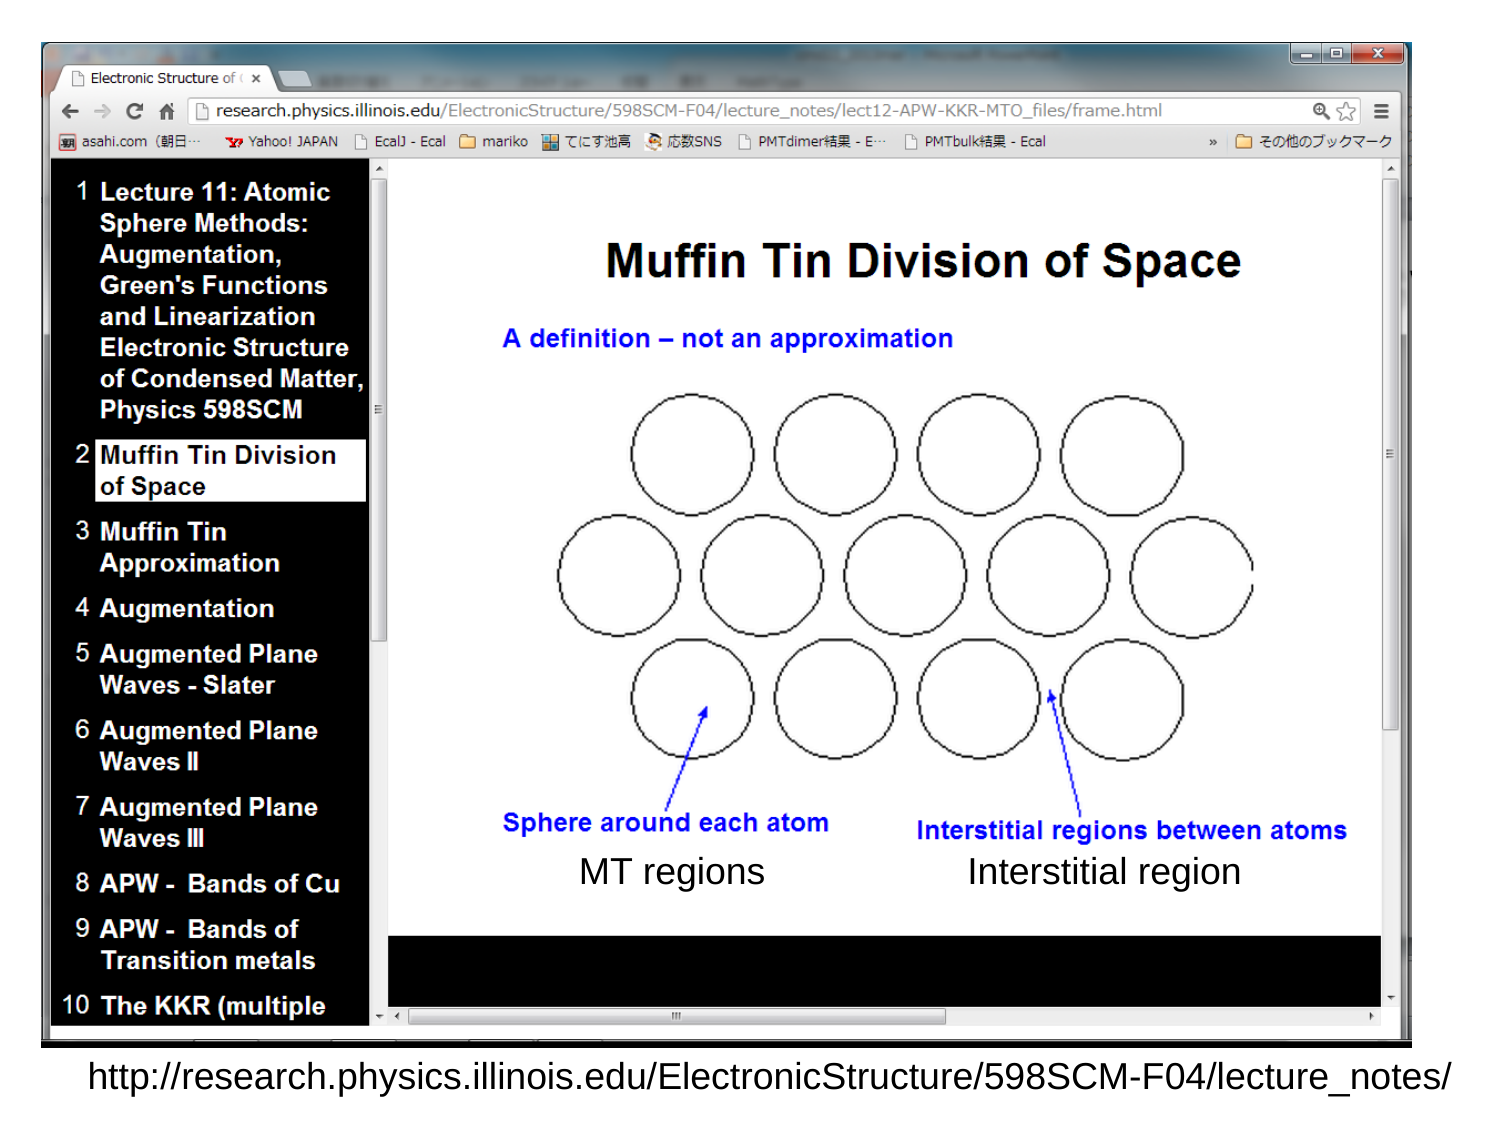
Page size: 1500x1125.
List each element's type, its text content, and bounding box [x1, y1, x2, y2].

text_box http://research.physics.illinois.edu/ElectronicStructure/598SCM-F04/lecture_notes/ [72, 1044, 1468, 1105]
picture [41, 42, 1412, 1048]
